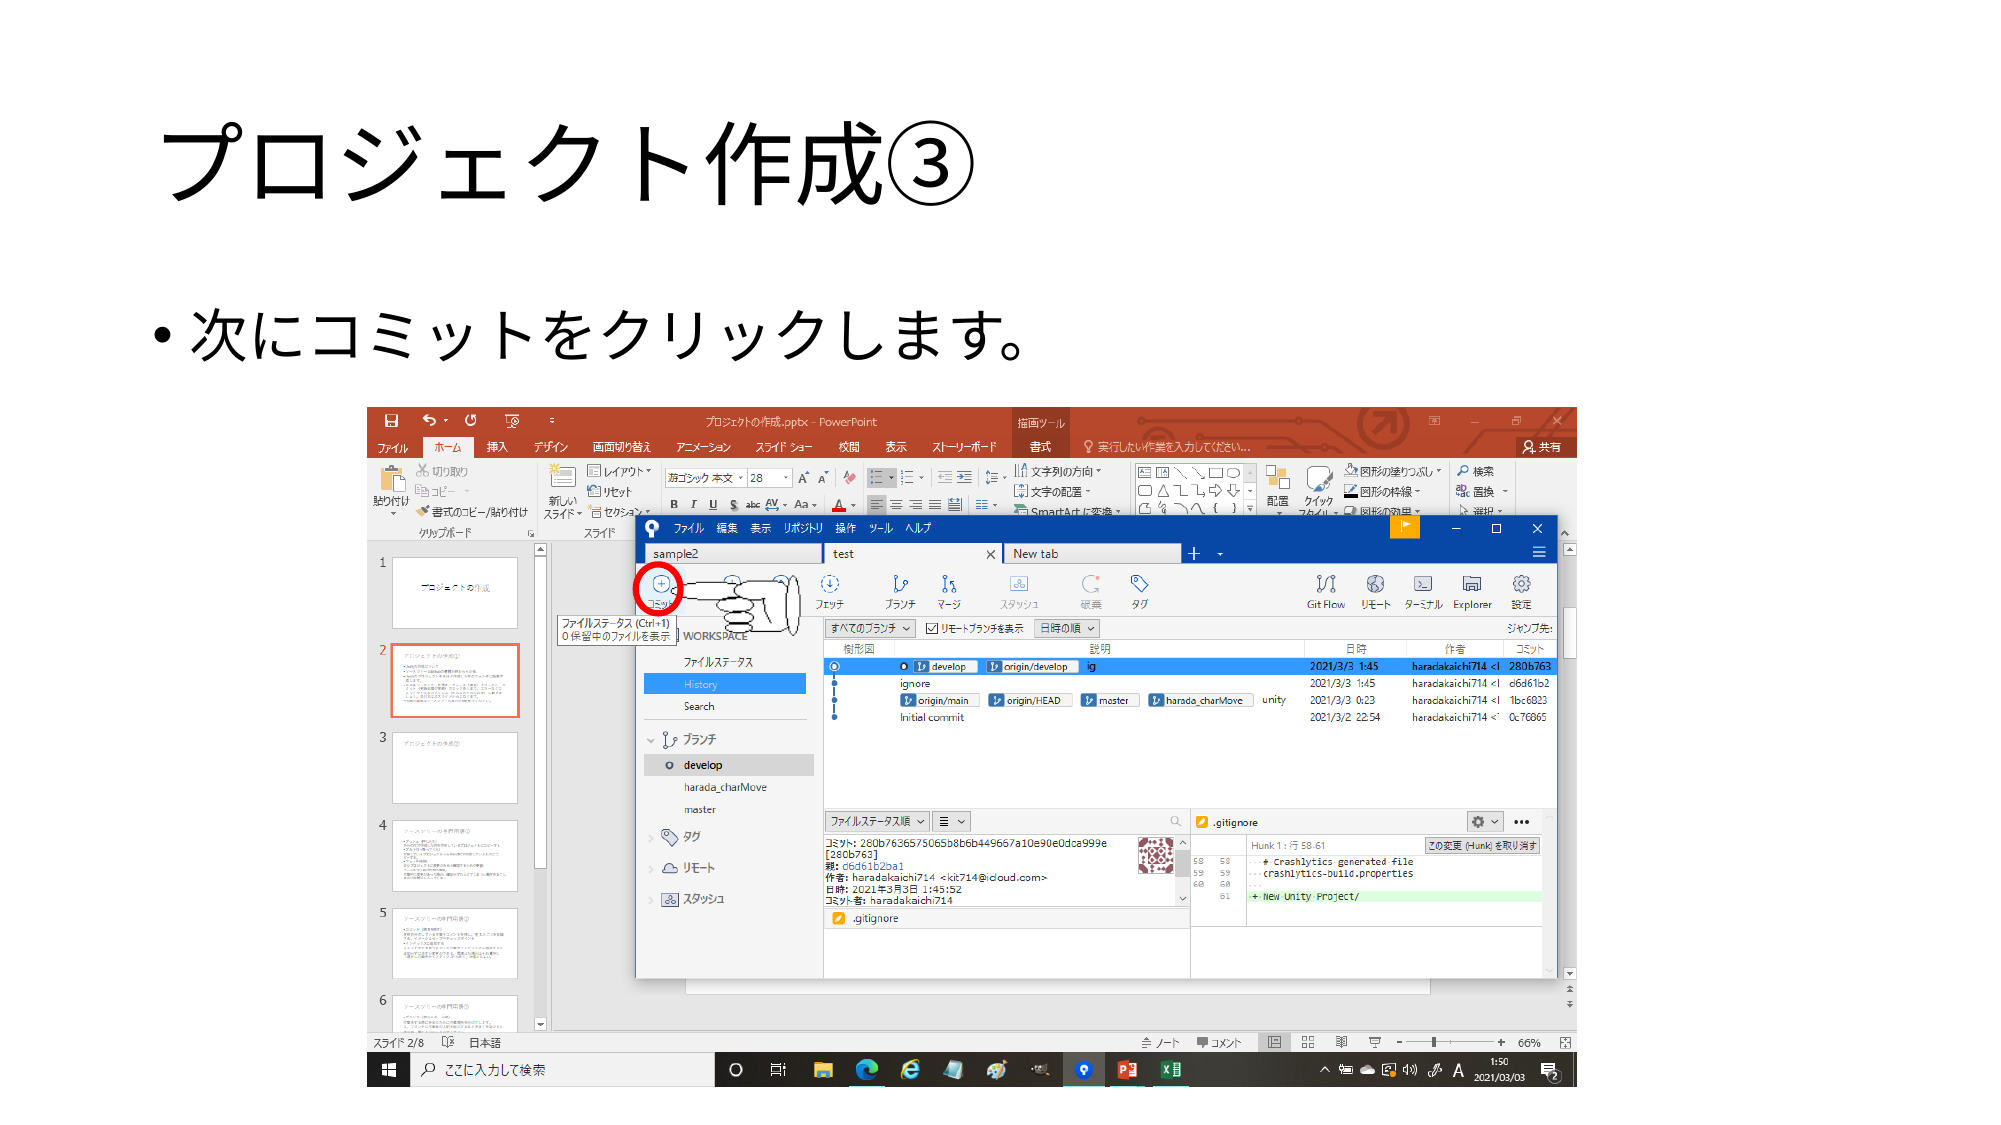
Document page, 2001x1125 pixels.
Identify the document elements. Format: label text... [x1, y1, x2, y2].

list 次にコミットをクリックします。 [137, 299, 1863, 1014]
title プロジェクト作成③ [137, 59, 1863, 278]
picture [367, 407, 1577, 1087]
